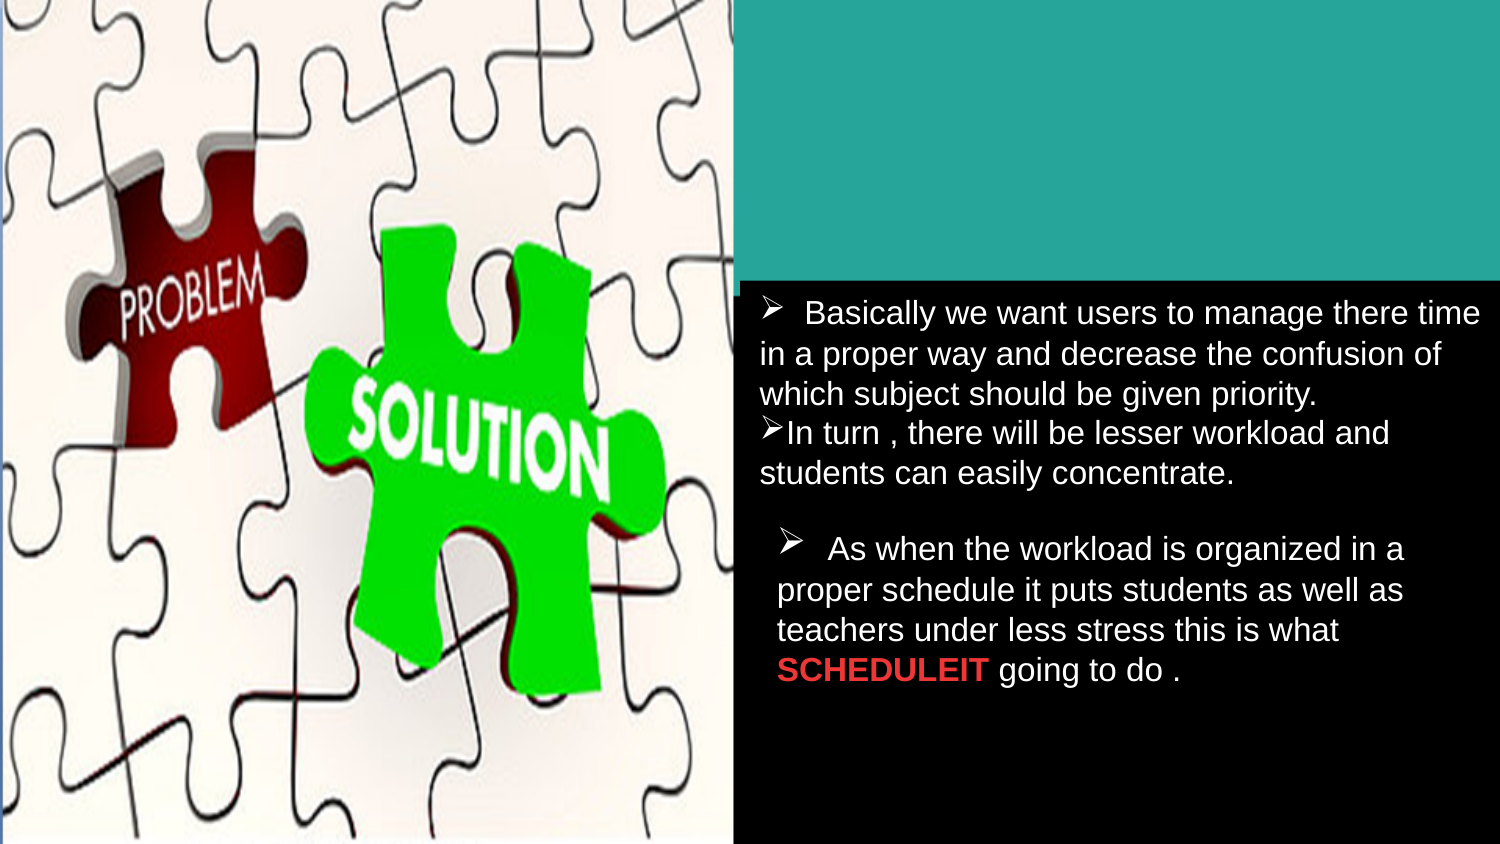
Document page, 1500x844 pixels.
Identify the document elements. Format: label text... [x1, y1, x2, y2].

picture [0, 0, 740, 844]
text_box As when the workload is organized in a proper schedule it puts students as well as teachers under less stress this is what SCHEDULEIT going to do . [762, 515, 1476, 695]
text_box Basically we want users to manage there time in a proper way and decrease the confusion of which subject should be given priority. In turn , there will be lesser workload and students can easily concentrate.​ [744, 284, 1500, 499]
